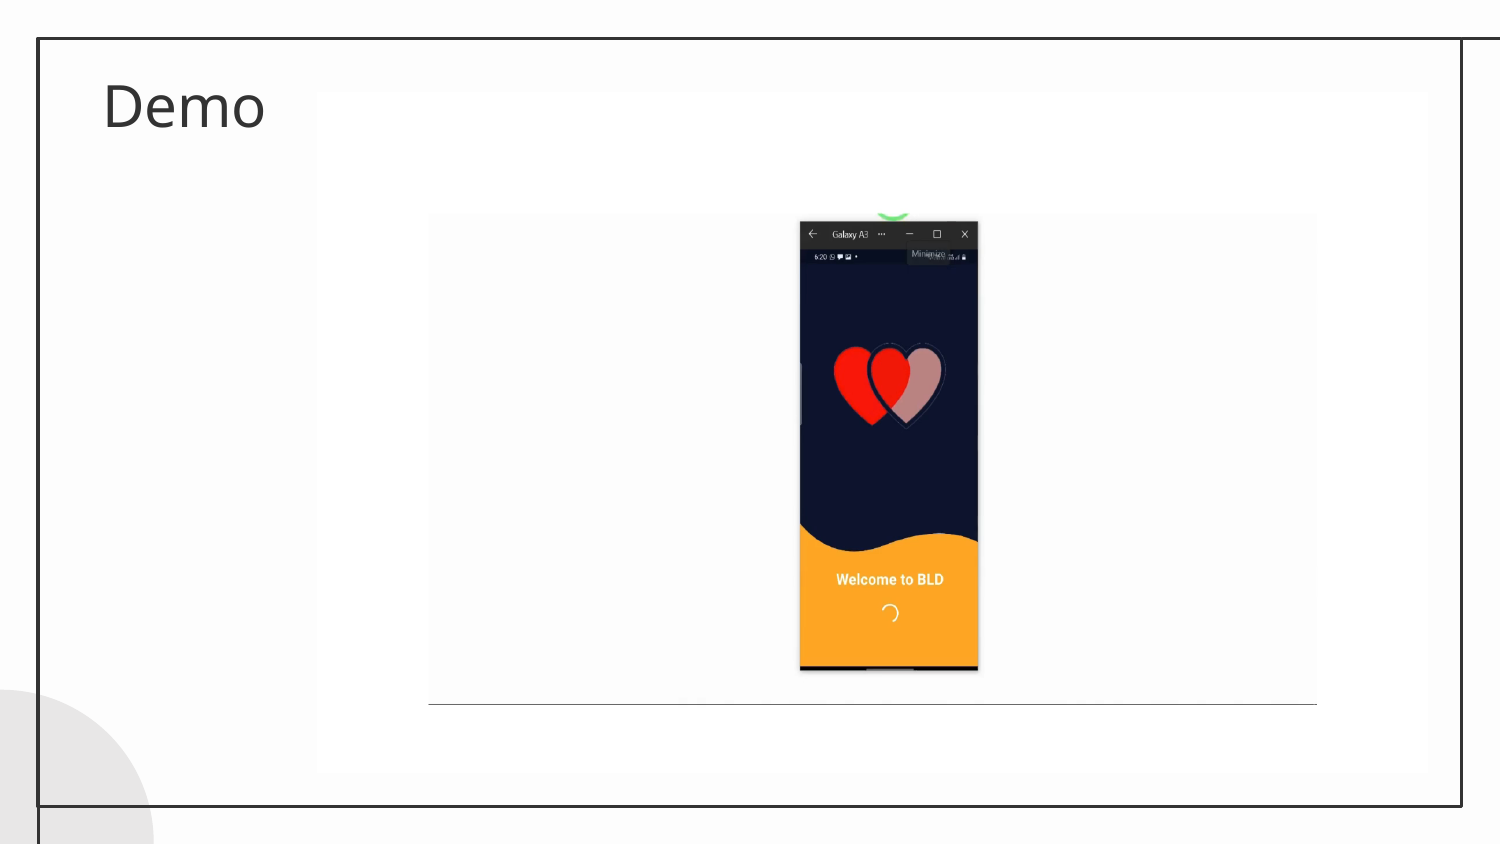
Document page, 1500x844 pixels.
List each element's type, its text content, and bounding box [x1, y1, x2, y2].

title Demo [87, 54, 1352, 148]
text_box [316, 91, 1429, 774]
